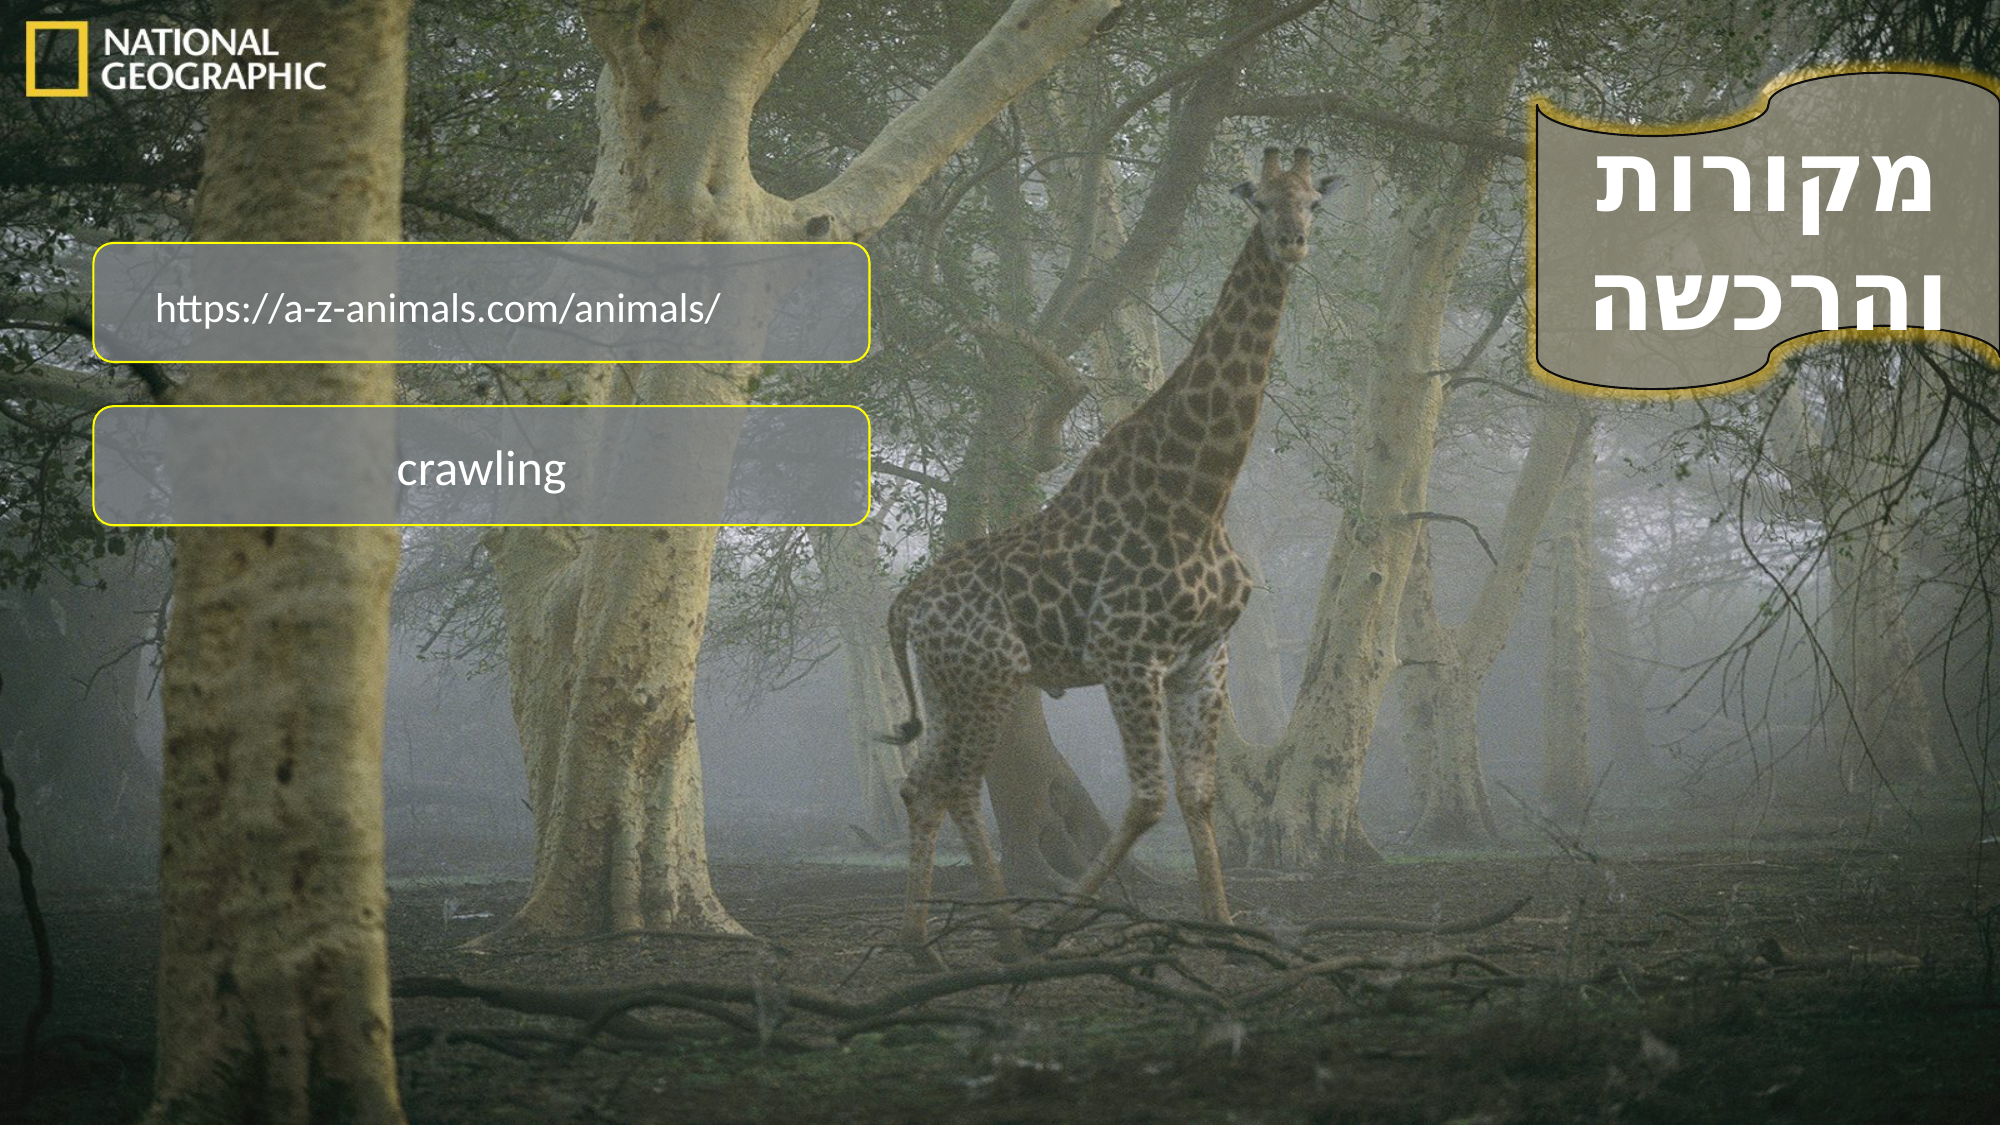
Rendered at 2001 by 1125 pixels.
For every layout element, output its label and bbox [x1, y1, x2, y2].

text_box [93, 242, 870, 362]
picture [0, 0, 2000, 1125]
